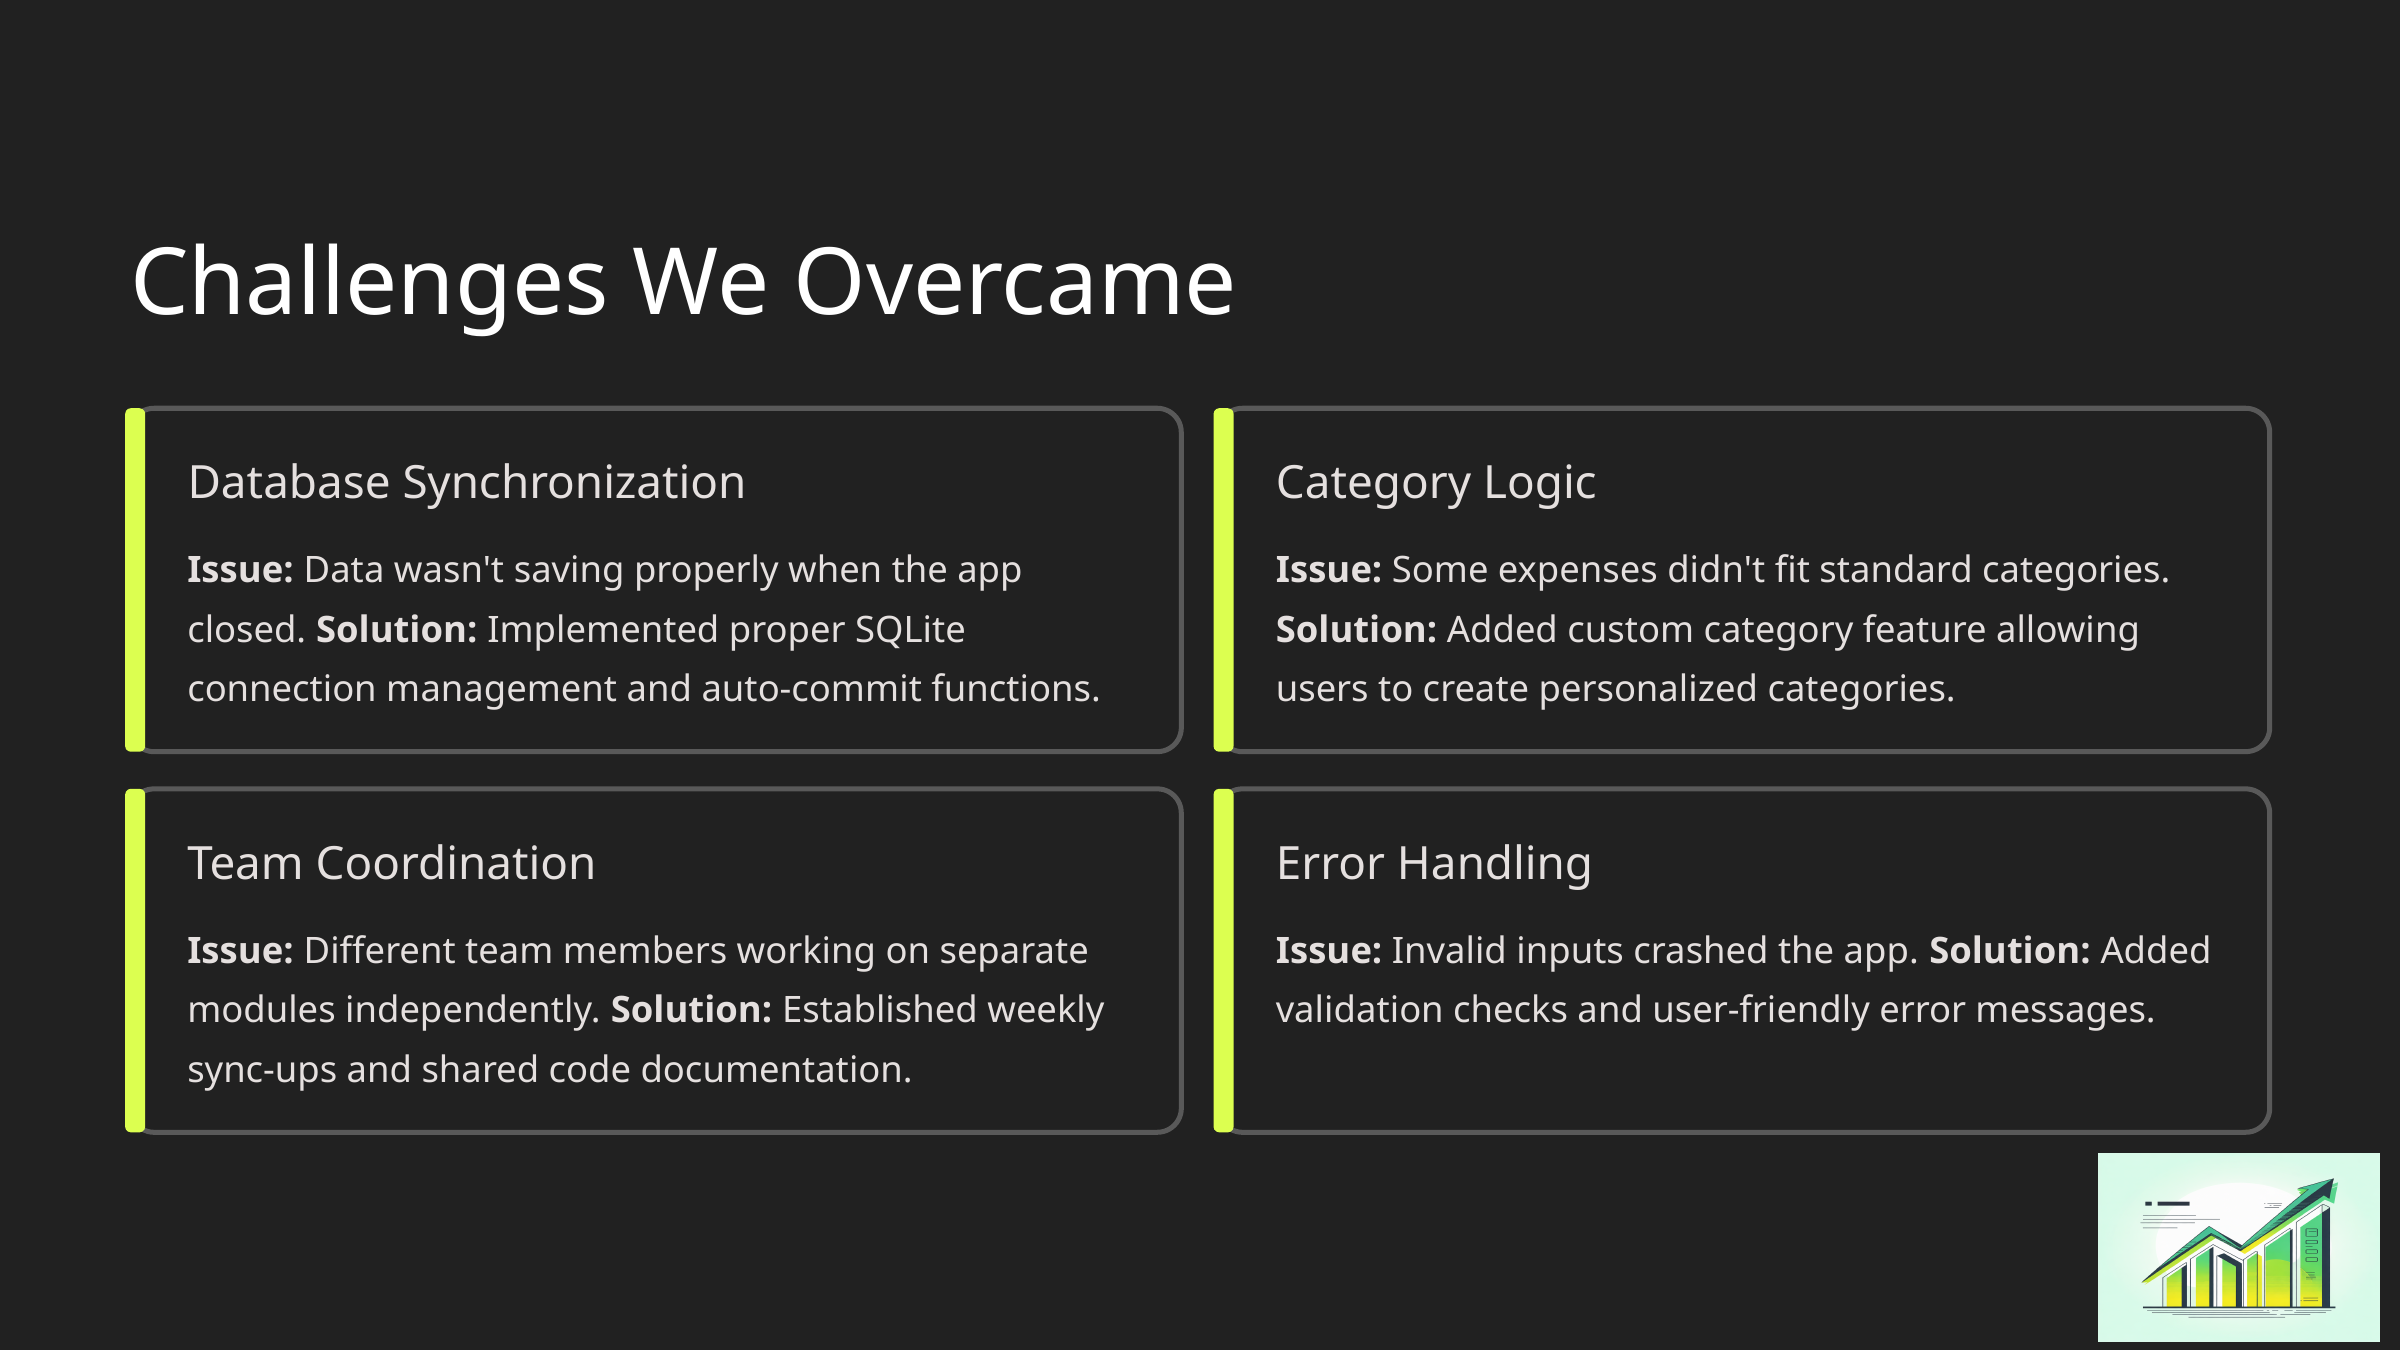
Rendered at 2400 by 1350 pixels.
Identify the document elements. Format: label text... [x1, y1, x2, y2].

text_box [1213, 408, 1234, 752]
text_box Issue: Different team members working on separate modules independently. Solution: Established weekly sync-ups and shared code documentation. [187, 911, 1140, 1091]
text_box Issue: Some expenses didn't fit standard categories. Solution: Added custom category feature allowing users to create personalized categories. [1275, 530, 2228, 710]
text_box Team Coordination [187, 831, 662, 890]
text_box [1233, 408, 2270, 752]
text_box Category Logic [1275, 450, 1741, 509]
text_box [125, 788, 146, 1133]
text_box Database Synchronization [187, 450, 857, 509]
text_box [144, 788, 1182, 1133]
text_box Challenges We Overcame [130, 217, 1359, 334]
text_box [1213, 788, 1234, 1133]
picture [2098, 1153, 2389, 1342]
text_box [1233, 788, 2270, 1133]
text_box Issue: Data wasn't saving properly when the app closed. Solution: Implemented proper SQLite connection management and auto-commit functions. [187, 530, 1140, 710]
text_box Error Handling [1275, 831, 1741, 890]
text_box Issue: Invalid inputs crashed the app. Solution: Added validation checks and user-friendly error messages. [1275, 911, 2228, 1031]
text_box [145, 408, 1182, 752]
text_box [125, 408, 146, 752]
